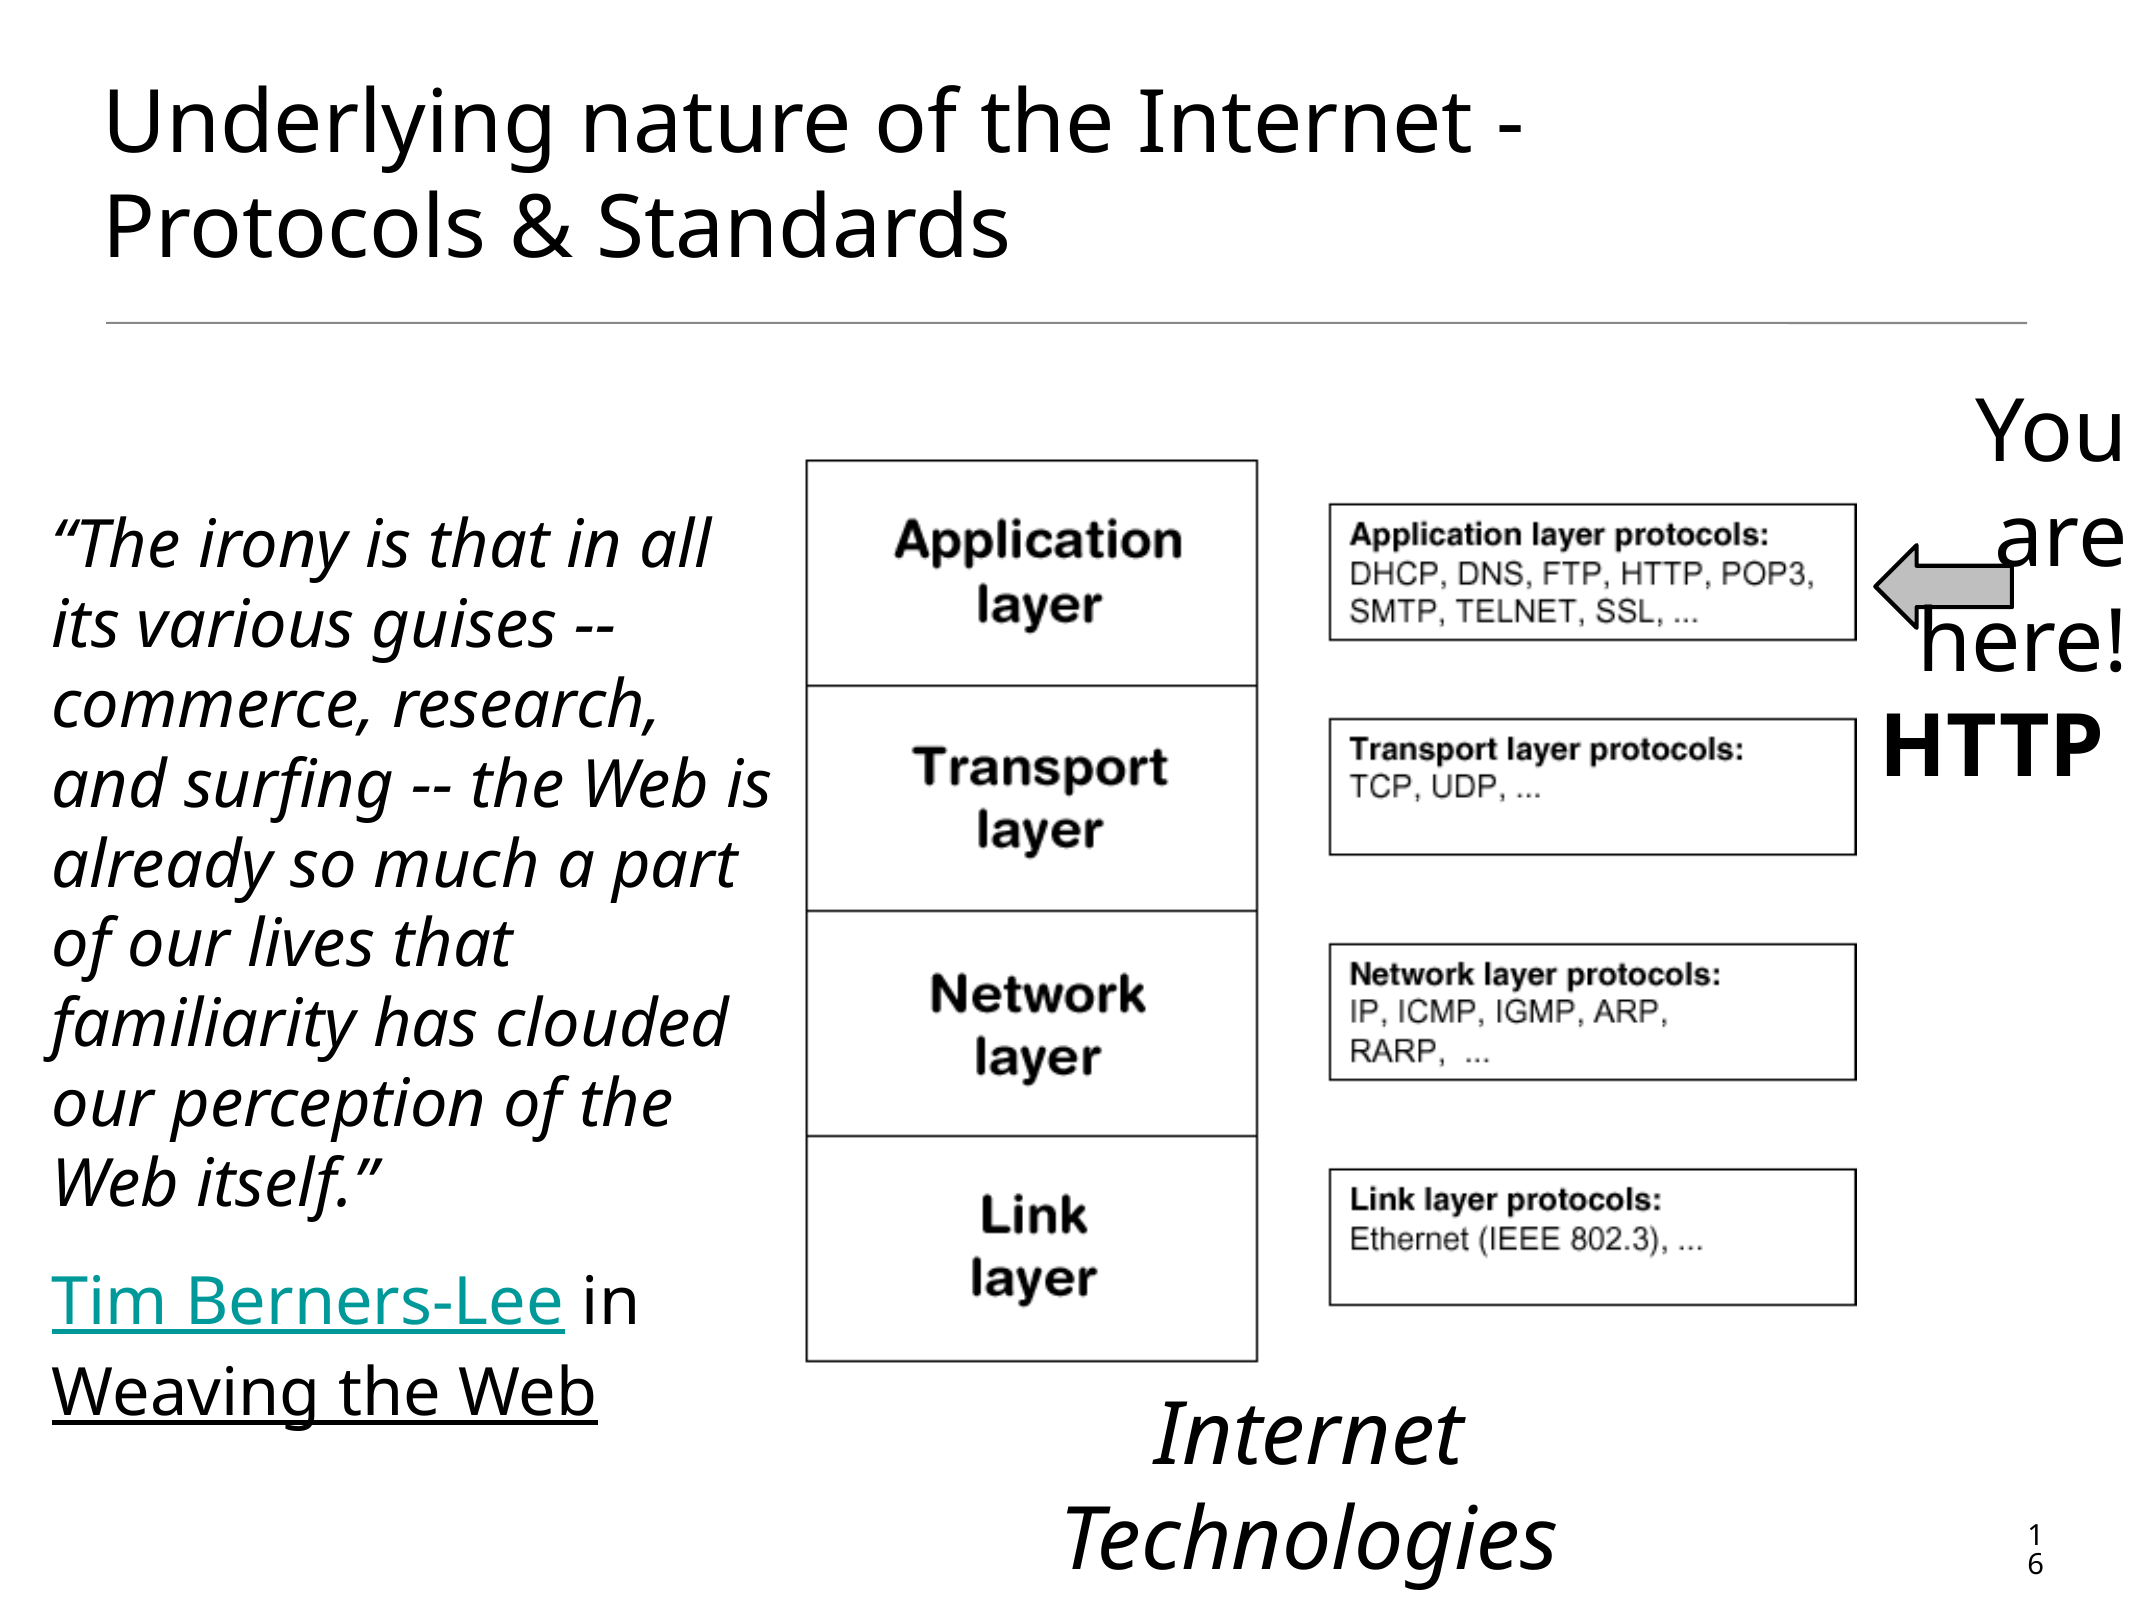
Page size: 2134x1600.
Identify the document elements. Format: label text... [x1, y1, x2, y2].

title Underlying nature of the Internet - Protocols & Standards [93, 54, 2040, 284]
text_box Internet Technologies [972, 1375, 1647, 1594]
text_box You are here! HTTP [1851, 366, 2134, 802]
text_box “The irony is that in all its various guises -- commerce, research, and surfing -- the Web is already so much a part of our lives that familiarity has clouded our perception of the Web itself.” Tim Berners-Lee in Weaving the Web [51, 469, 793, 1509]
slide_number 16 [2012, 1508, 2064, 1559]
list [802, 458, 1858, 1367]
